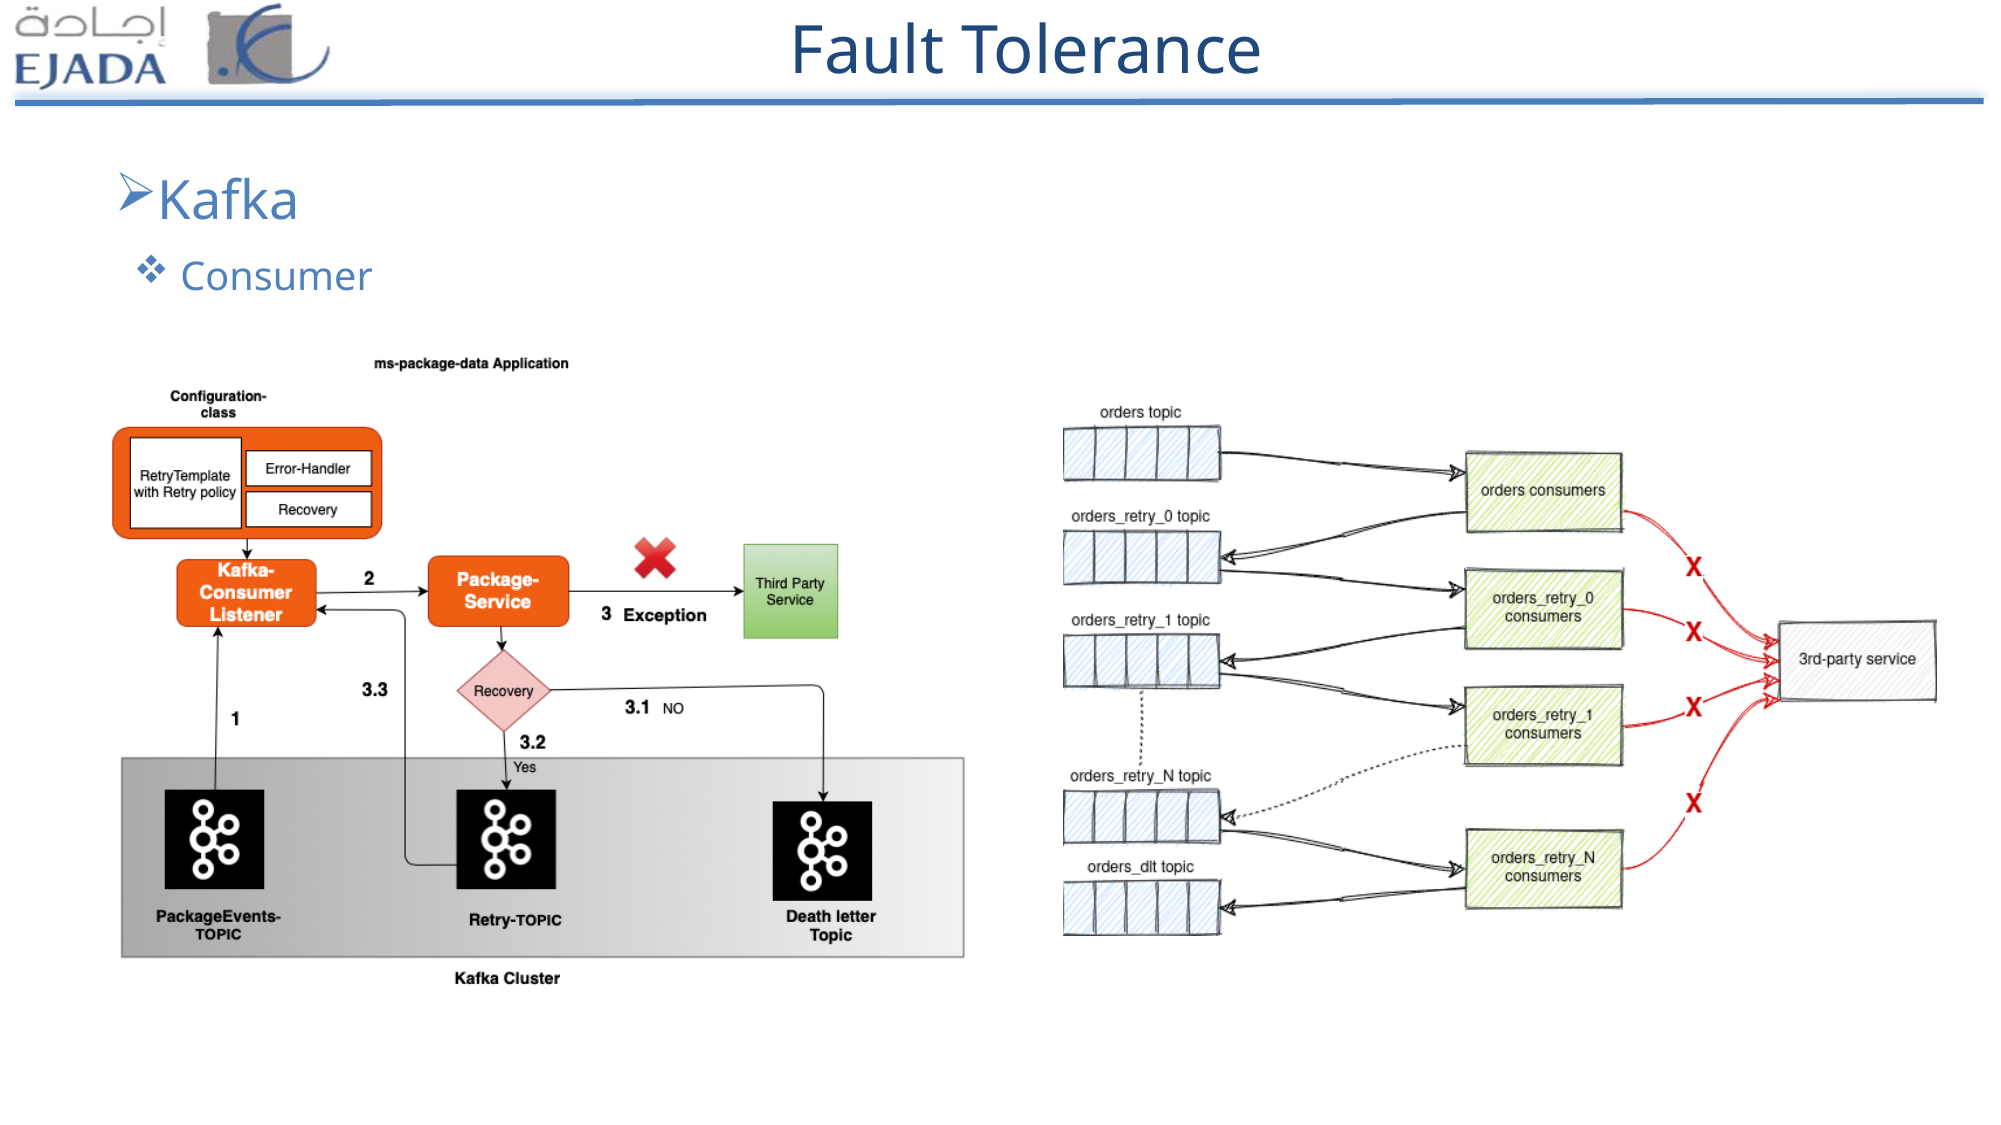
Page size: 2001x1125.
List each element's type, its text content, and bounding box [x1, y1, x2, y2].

picture [40, 318, 1017, 1019]
list Kafka Consumer [99, 153, 1064, 1035]
title Fault Tolerance [420, 0, 1634, 109]
picture [1063, 400, 1937, 936]
picture [0, 0, 339, 103]
